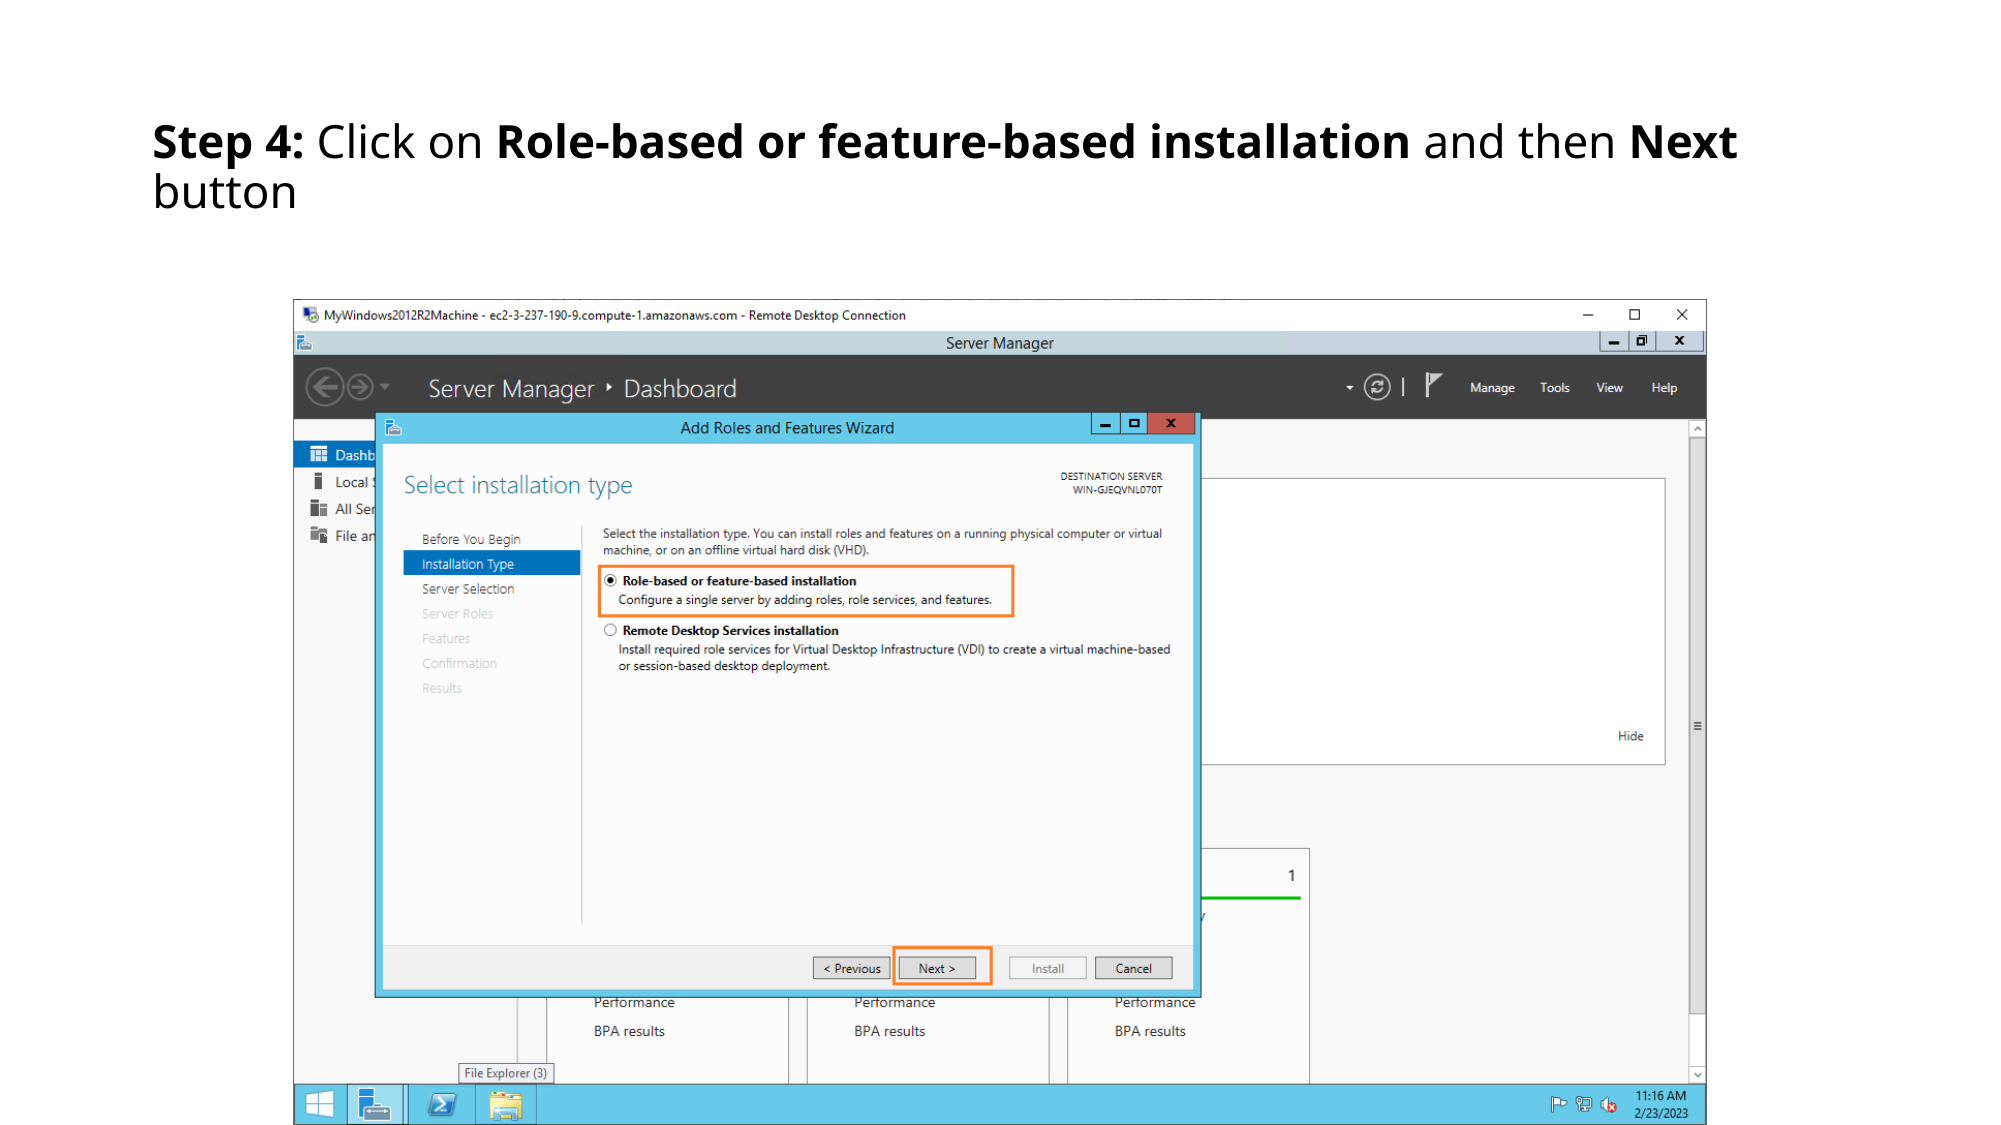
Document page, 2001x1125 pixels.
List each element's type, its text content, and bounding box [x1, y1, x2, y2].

title Step 4: Click on Role-based or feature-based installation and then Next button [137, 59, 1863, 278]
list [293, 299, 1707, 1125]
